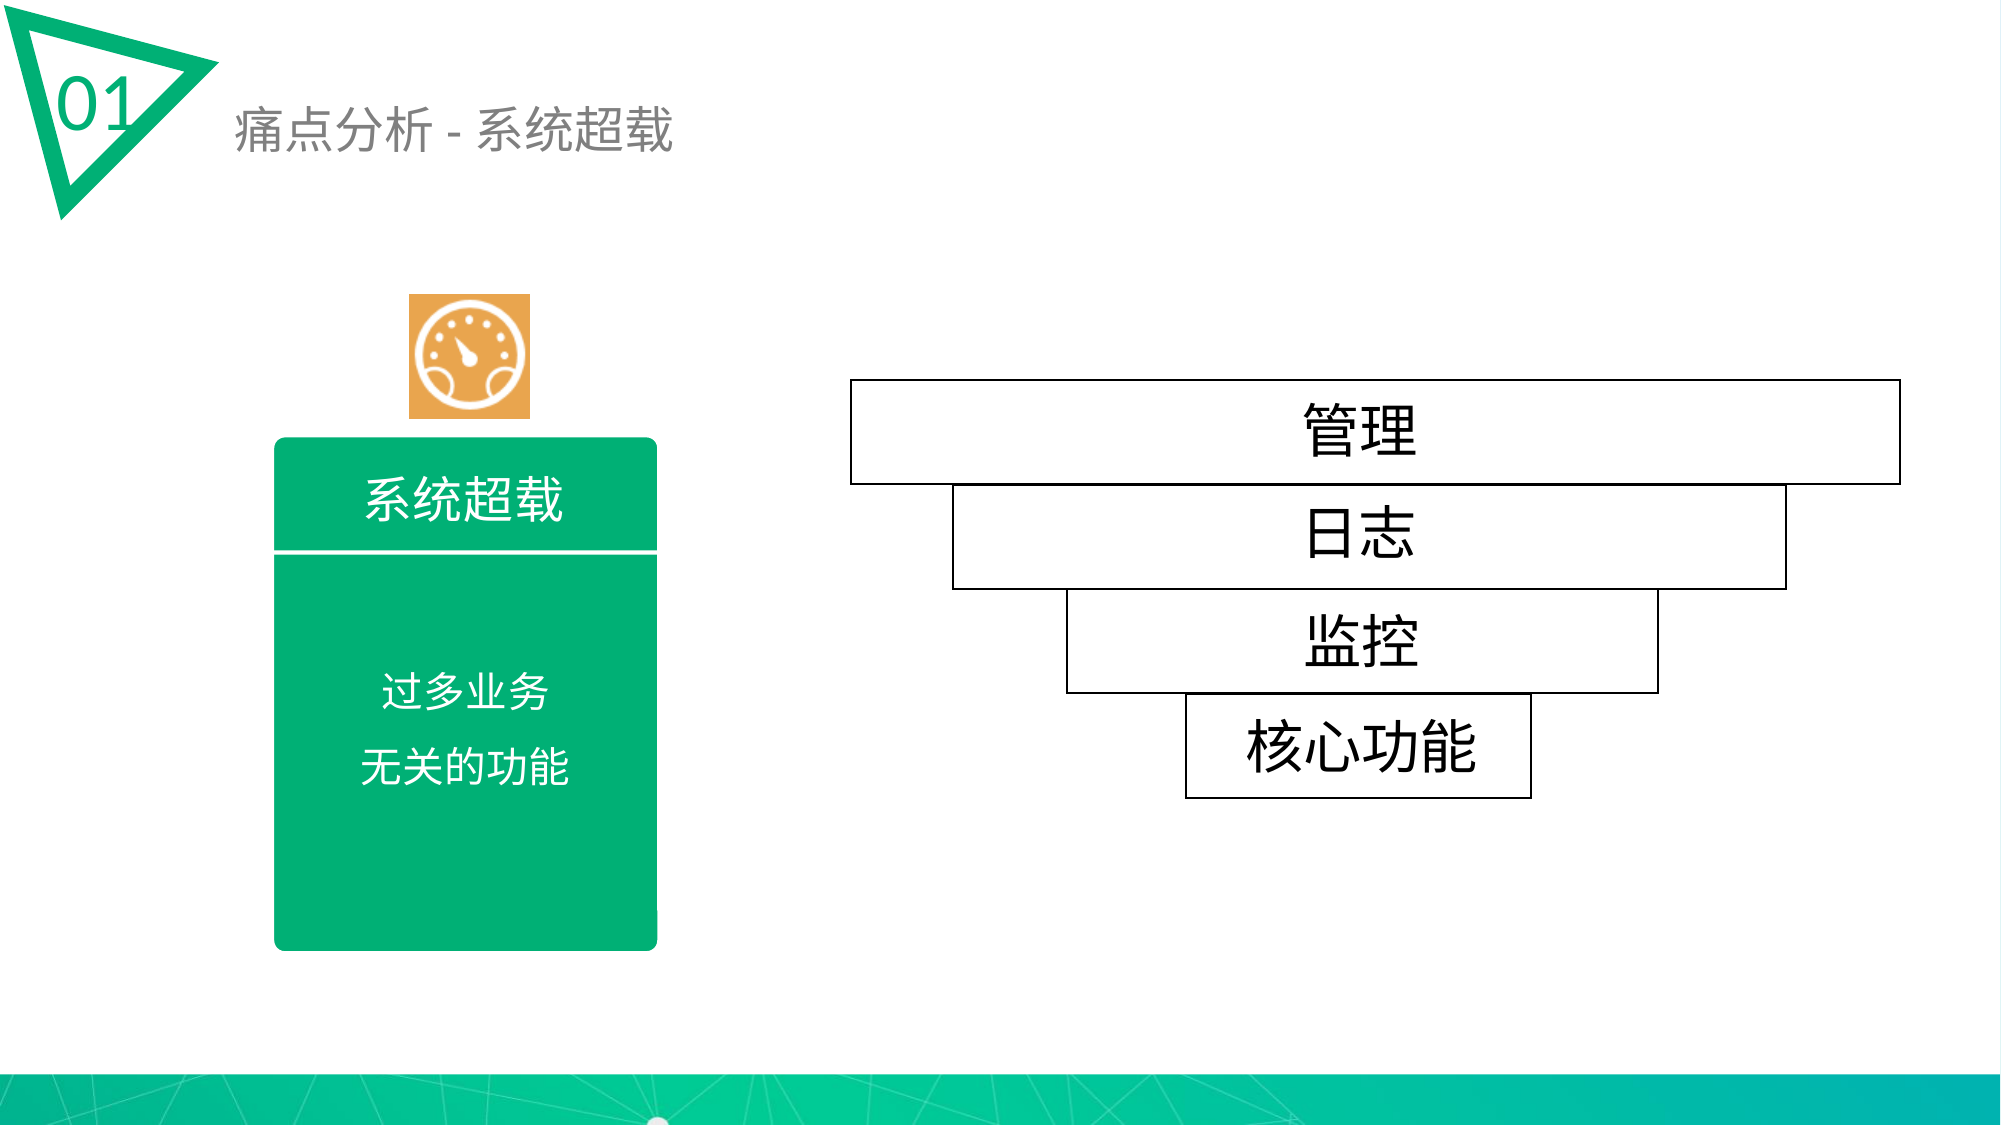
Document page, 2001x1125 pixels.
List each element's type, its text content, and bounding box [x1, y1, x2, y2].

text_box 01 [41, 39, 156, 155]
text_box 管理 [1286, 386, 1434, 472]
text_box [850, 379, 1901, 485]
text_box [2, 3, 222, 223]
text_box [1185, 694, 1532, 799]
text_box 痛点分析-系统超载 [173, 91, 735, 166]
text_box 日志 [1285, 488, 1432, 574]
picture [409, 294, 530, 419]
text_box 系统超载 [362, 468, 565, 529]
text_box 过多业务 无关的功能 [310, 640, 621, 866]
text_box 监控 [1288, 597, 1436, 683]
text_box [272, 435, 660, 954]
text_box 核心功能 [1230, 702, 1494, 788]
picture [0, 0, 2001, 1125]
text_box [1066, 590, 1659, 694]
text_box [952, 485, 1787, 590]
